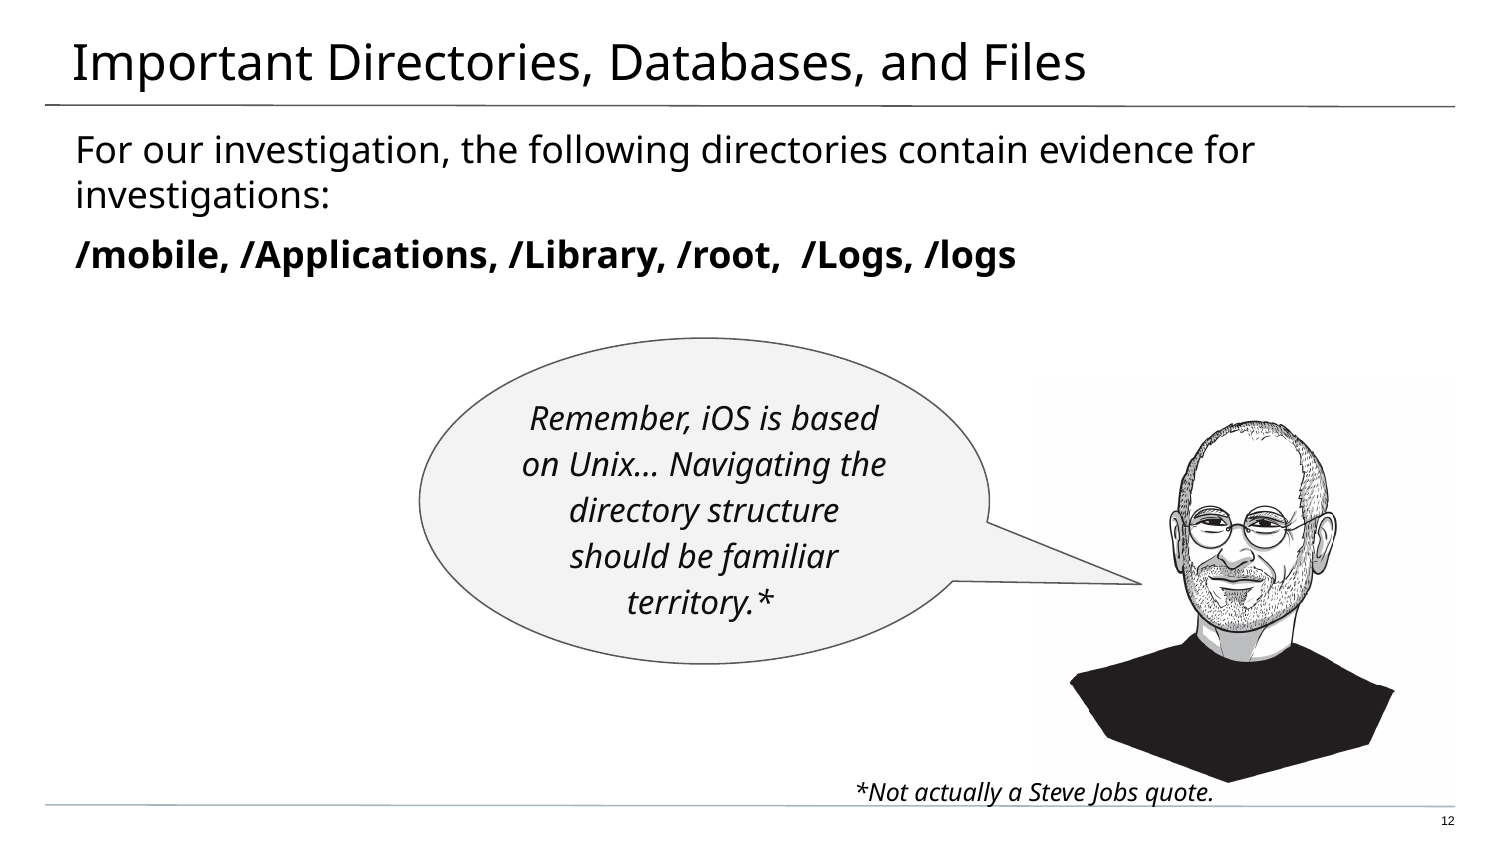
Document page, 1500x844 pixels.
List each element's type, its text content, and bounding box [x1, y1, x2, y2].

subtitle For our investigation, the following directories contain evidence for investigations: [0, 110, 1500, 171]
title Important Directories, Databases, and Files [0, 0, 1500, 88]
picture [1036, 379, 1456, 799]
slide_number 12 [1412, 813, 1455, 831]
text_box Remember, iOS is based on Unix… Navigating the directory structure should be familiar territory.* [419, 338, 1031, 664]
text_box *Not actually a Steve Jobs quote. [839, 761, 1031, 799]
list /mobile, /Applications, /Library, /root, /Logs, /logs [0, 260, 1500, 339]
